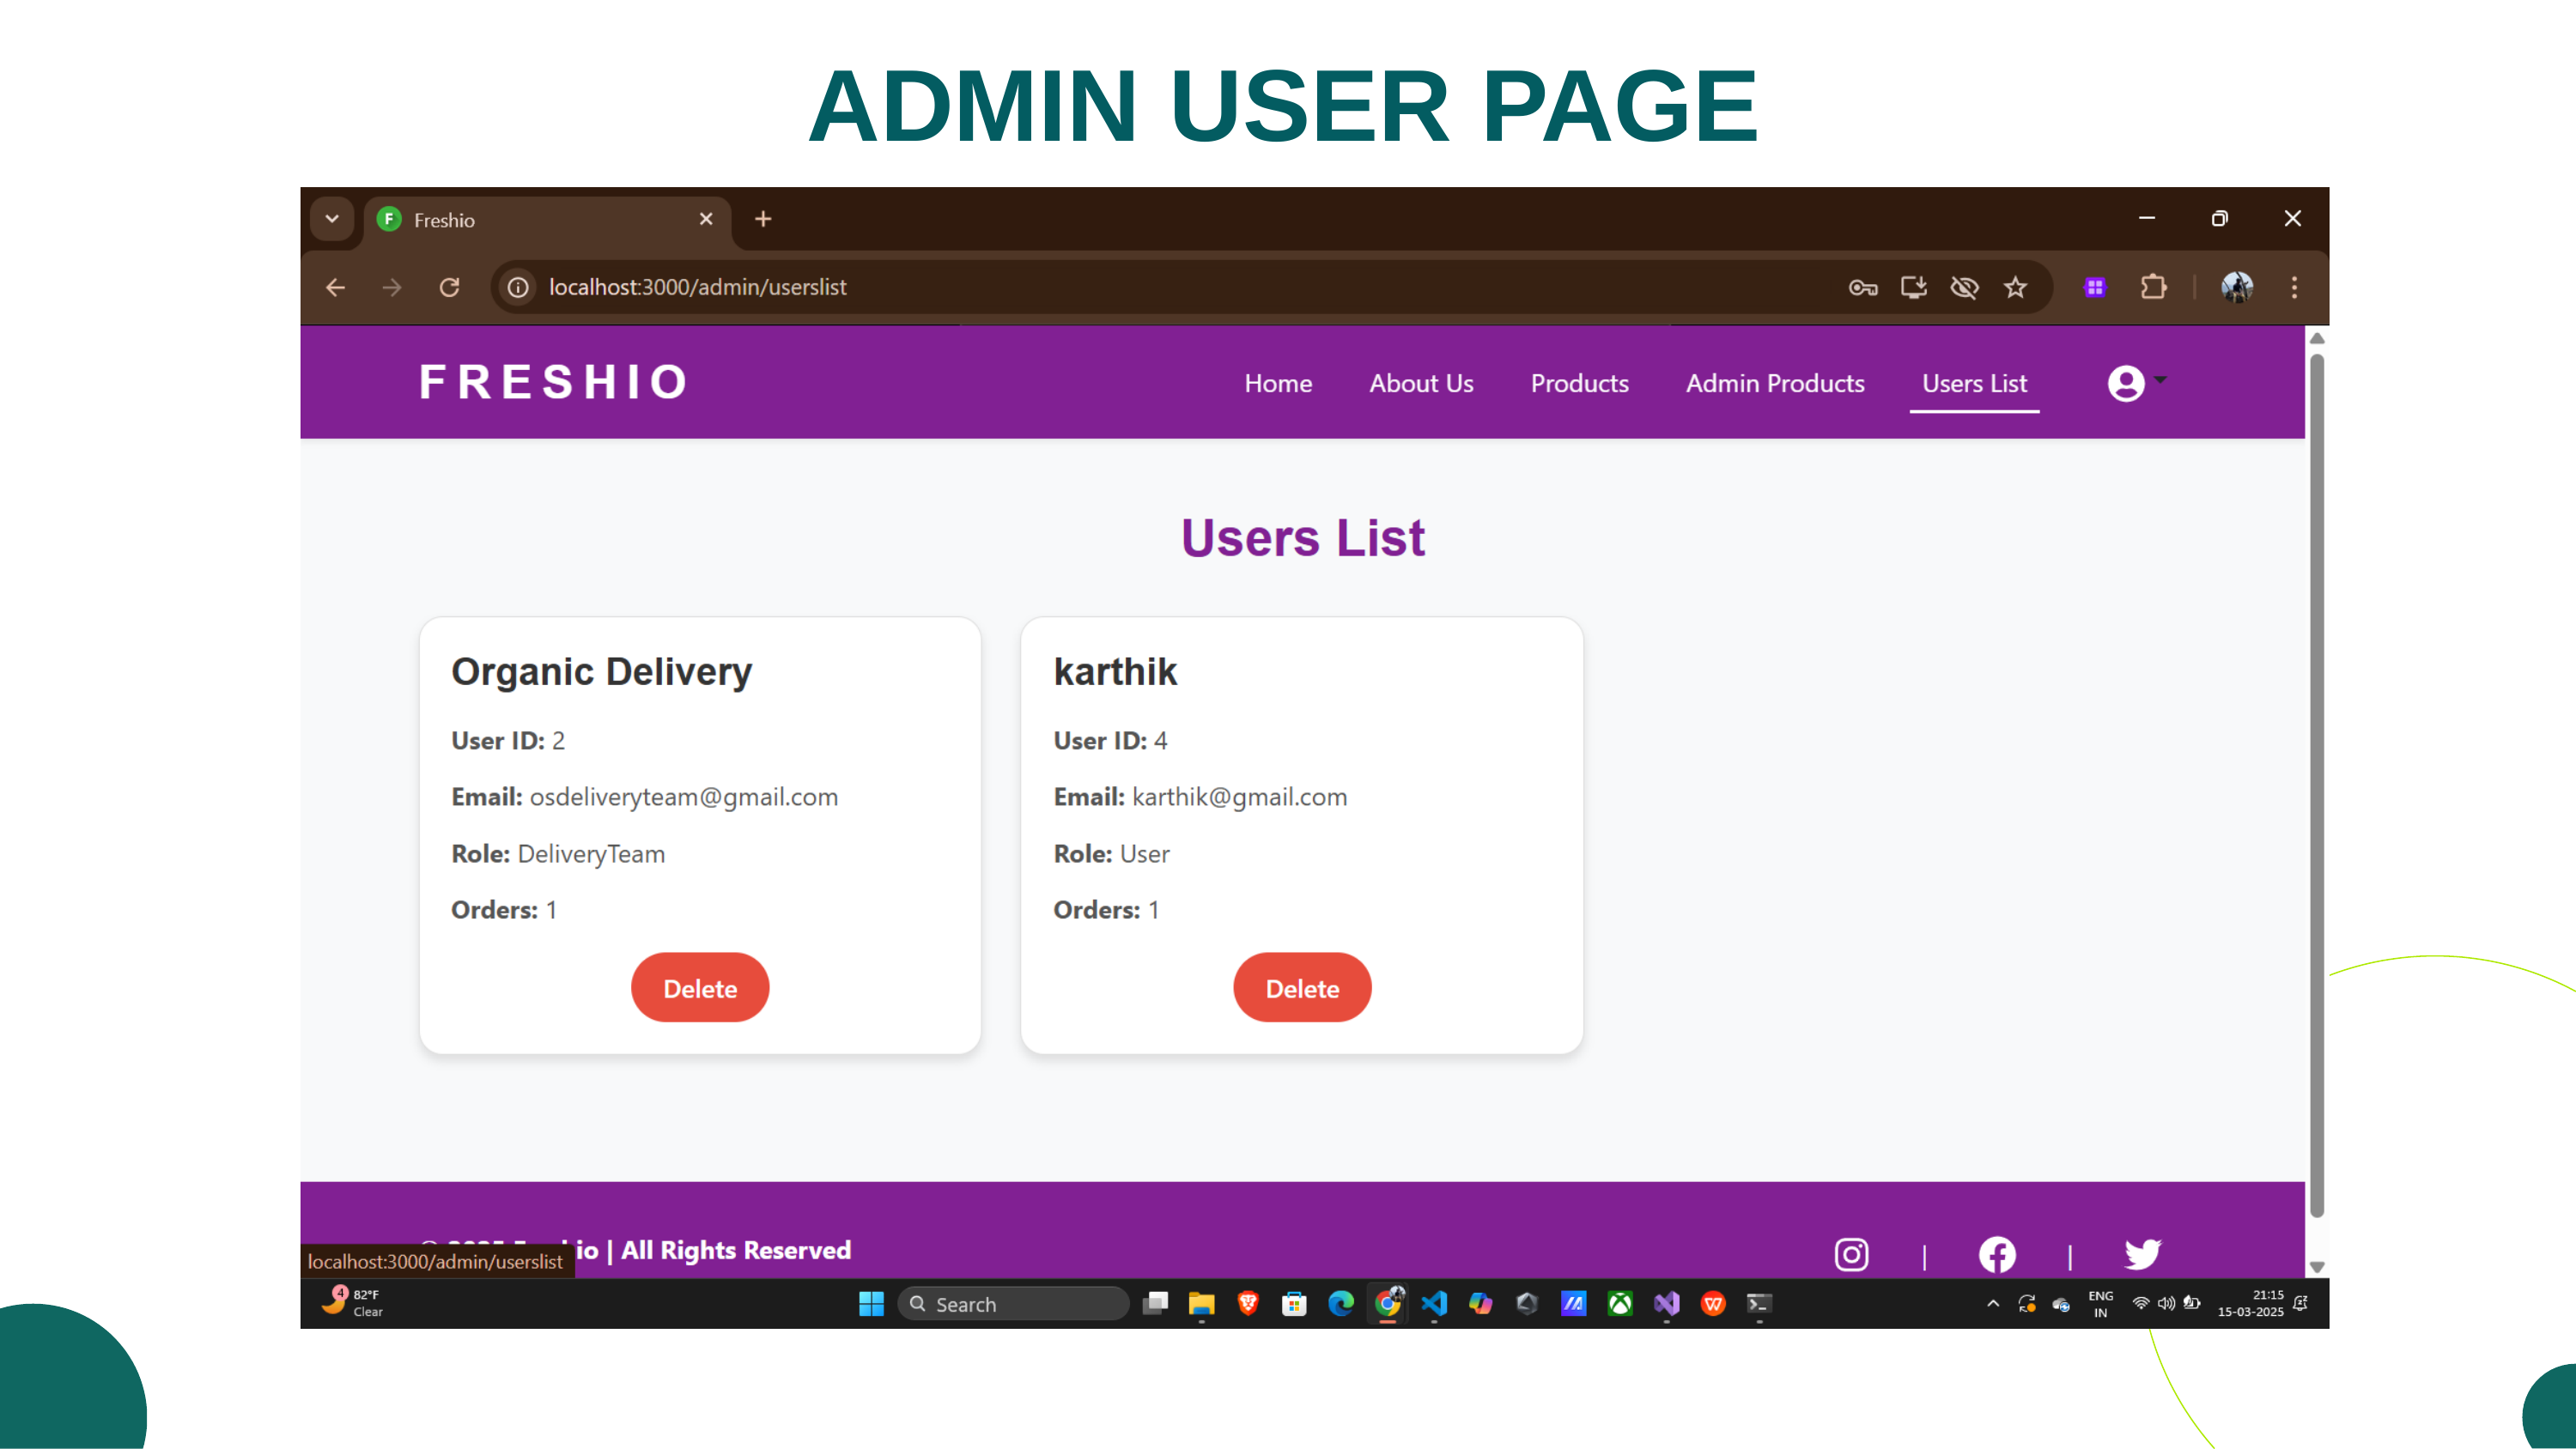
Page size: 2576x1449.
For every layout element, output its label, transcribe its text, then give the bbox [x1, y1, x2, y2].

text_box ADMIN USER PAGE [805, 37, 1771, 162]
picture [300, 187, 2330, 1329]
text_box [0, 1303, 148, 1449]
text_box [2522, 1363, 2576, 1449]
